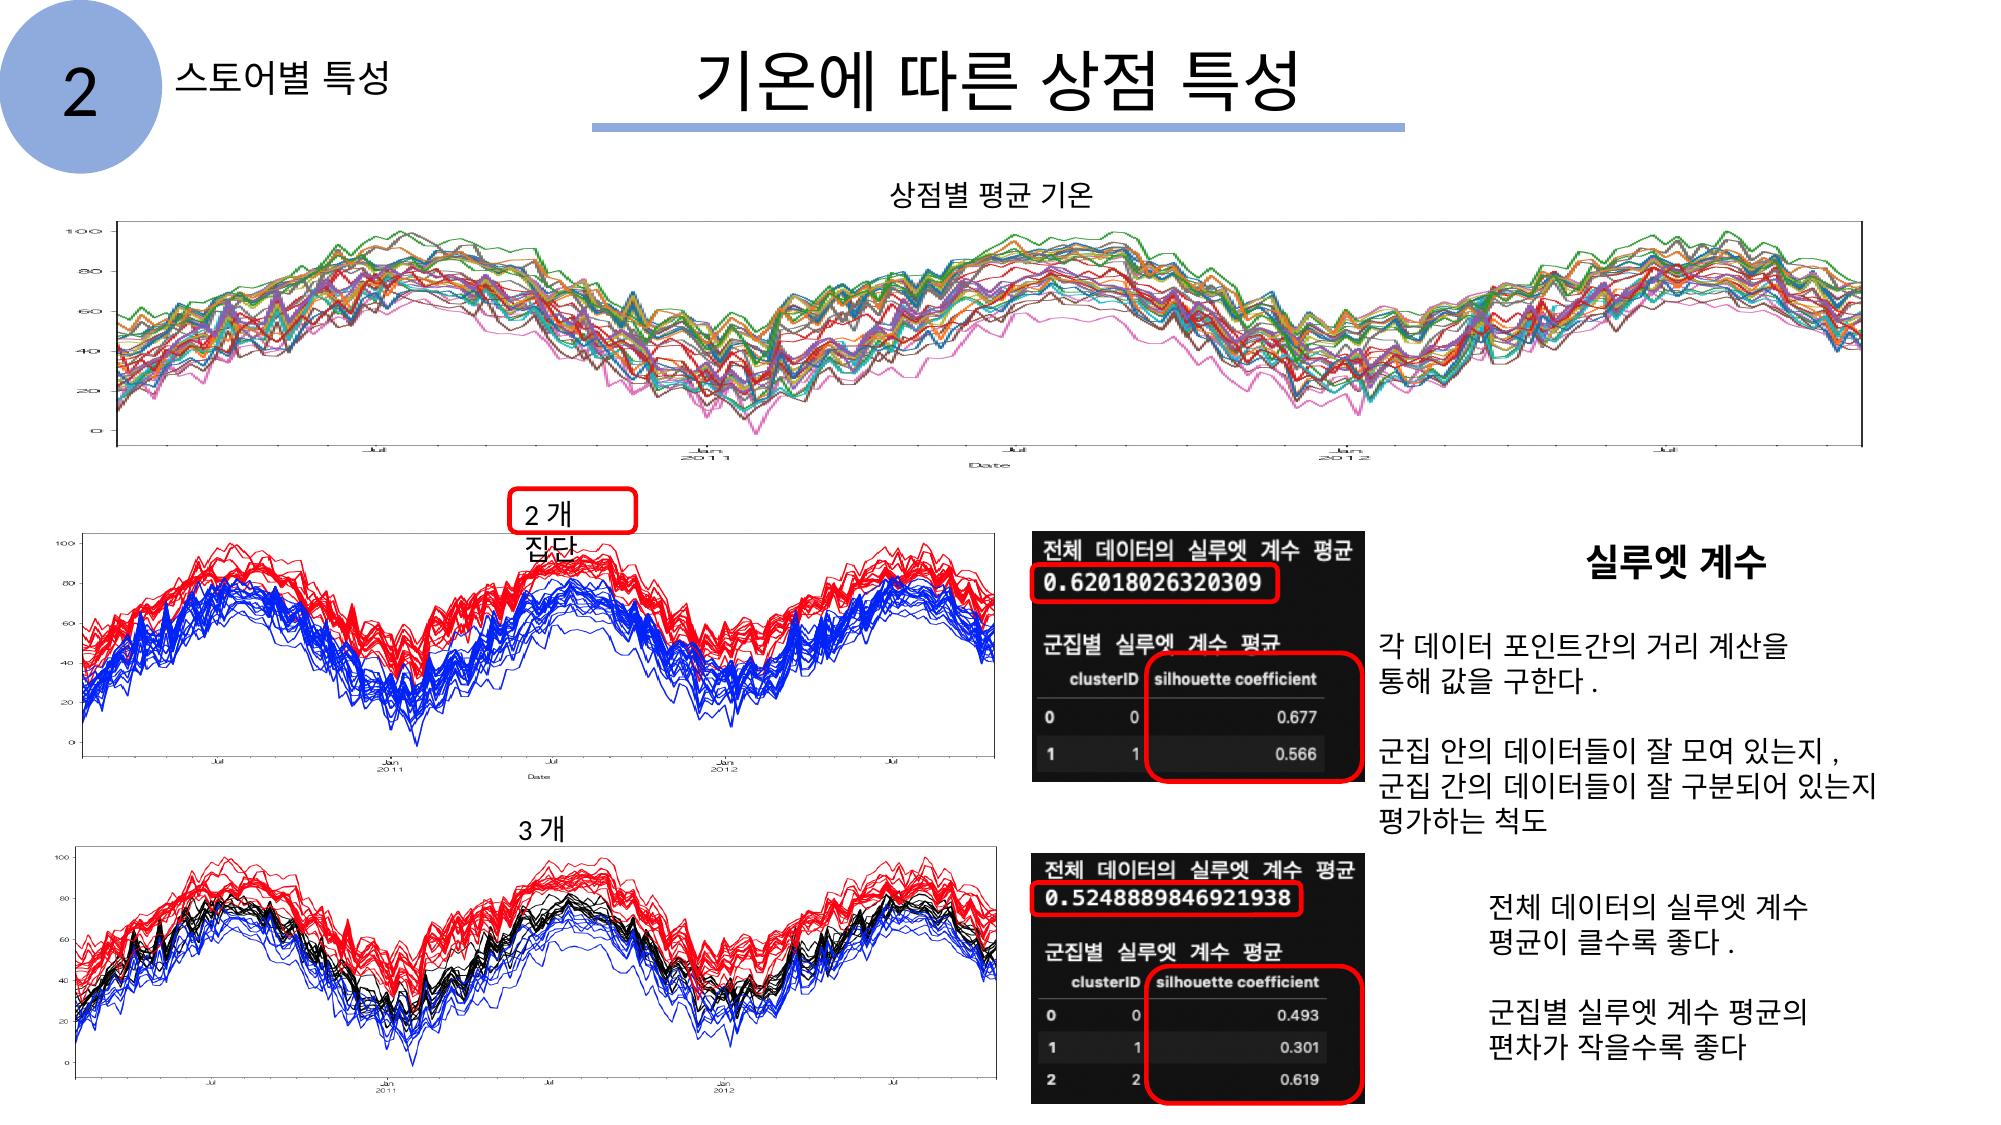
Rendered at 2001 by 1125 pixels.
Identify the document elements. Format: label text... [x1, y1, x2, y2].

text_box 스토어별 특성 [111, 47, 455, 108]
picture [50, 219, 1874, 470]
picture [50, 531, 1001, 782]
text_box 실루엣 계수 각 데이터 포인트간의 거리 계산을 통해 값을 구한다. 군집 안의 데이터들이 잘 모여 있는지, 군집 간의 데이터들이 잘 구분되어 있는지 평가하는 척도 [1364, 531, 2000, 846]
text_box 기온에 따른 상점 특성 [305, 32, 1694, 128]
picture [1032, 531, 1365, 782]
text_box [592, 123, 1405, 132]
picture [1031, 853, 1365, 1104]
text_box [508, 487, 637, 531]
text_box 전체 데이터의 실루엣 계수 평균이 클수록 좋다. 군집별 실루엣 계수 평균의 편차가 작을수록 좋다 [1473, 881, 1914, 1072]
text_box 3개 집단 [503, 804, 643, 843]
text_box 2개 집단 [633, 488, 649, 531]
picture [49, 843, 999, 1094]
text_box 상점별 평균 기온 [874, 169, 1125, 219]
text_box 2 [0, 0, 160, 174]
